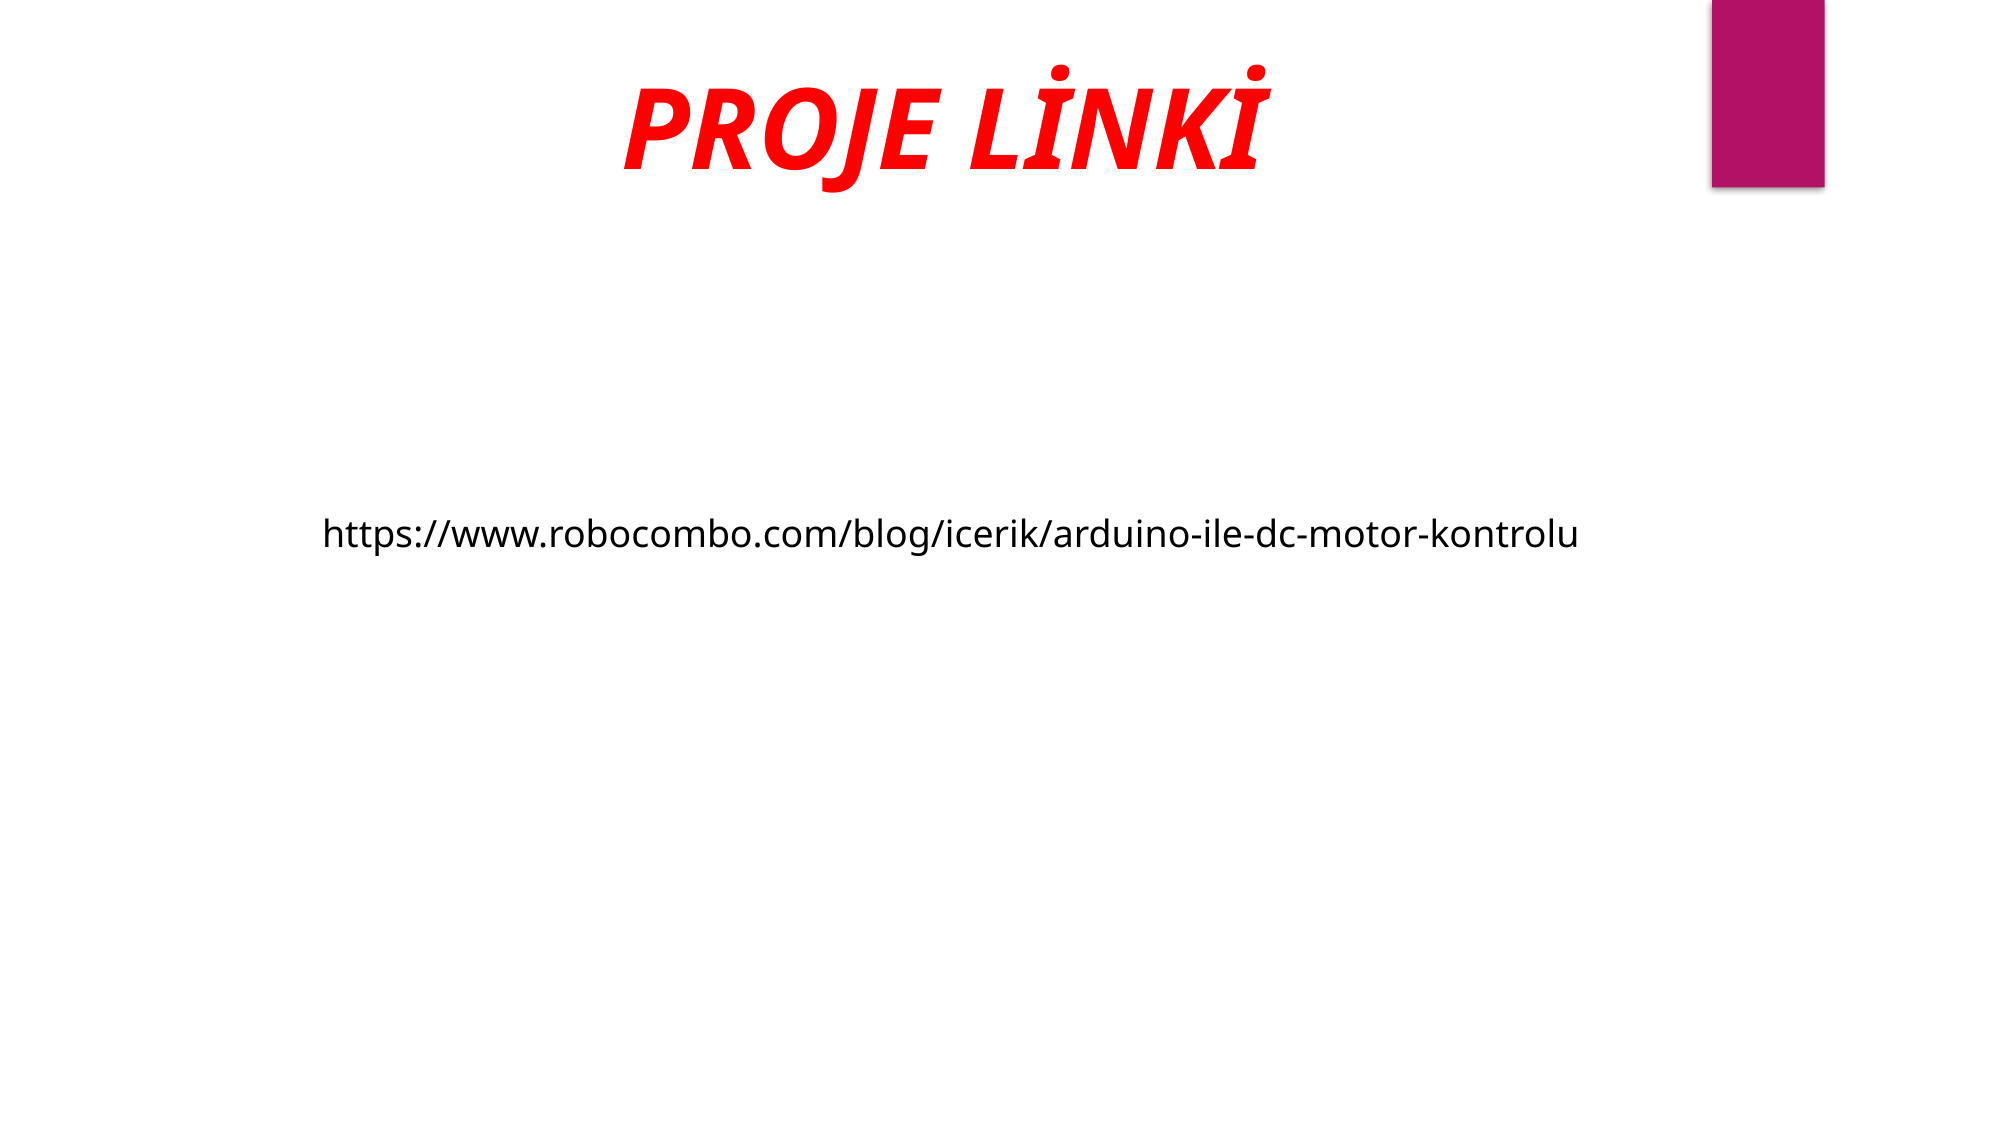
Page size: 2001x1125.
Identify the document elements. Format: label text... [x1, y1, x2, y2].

text_box PROJE LİNKİ [606, 49, 1298, 200]
text_box https://www.robocombo.com/blog/icerik/arduino-ile-dc-motor-kontrolu [307, 502, 1654, 563]
